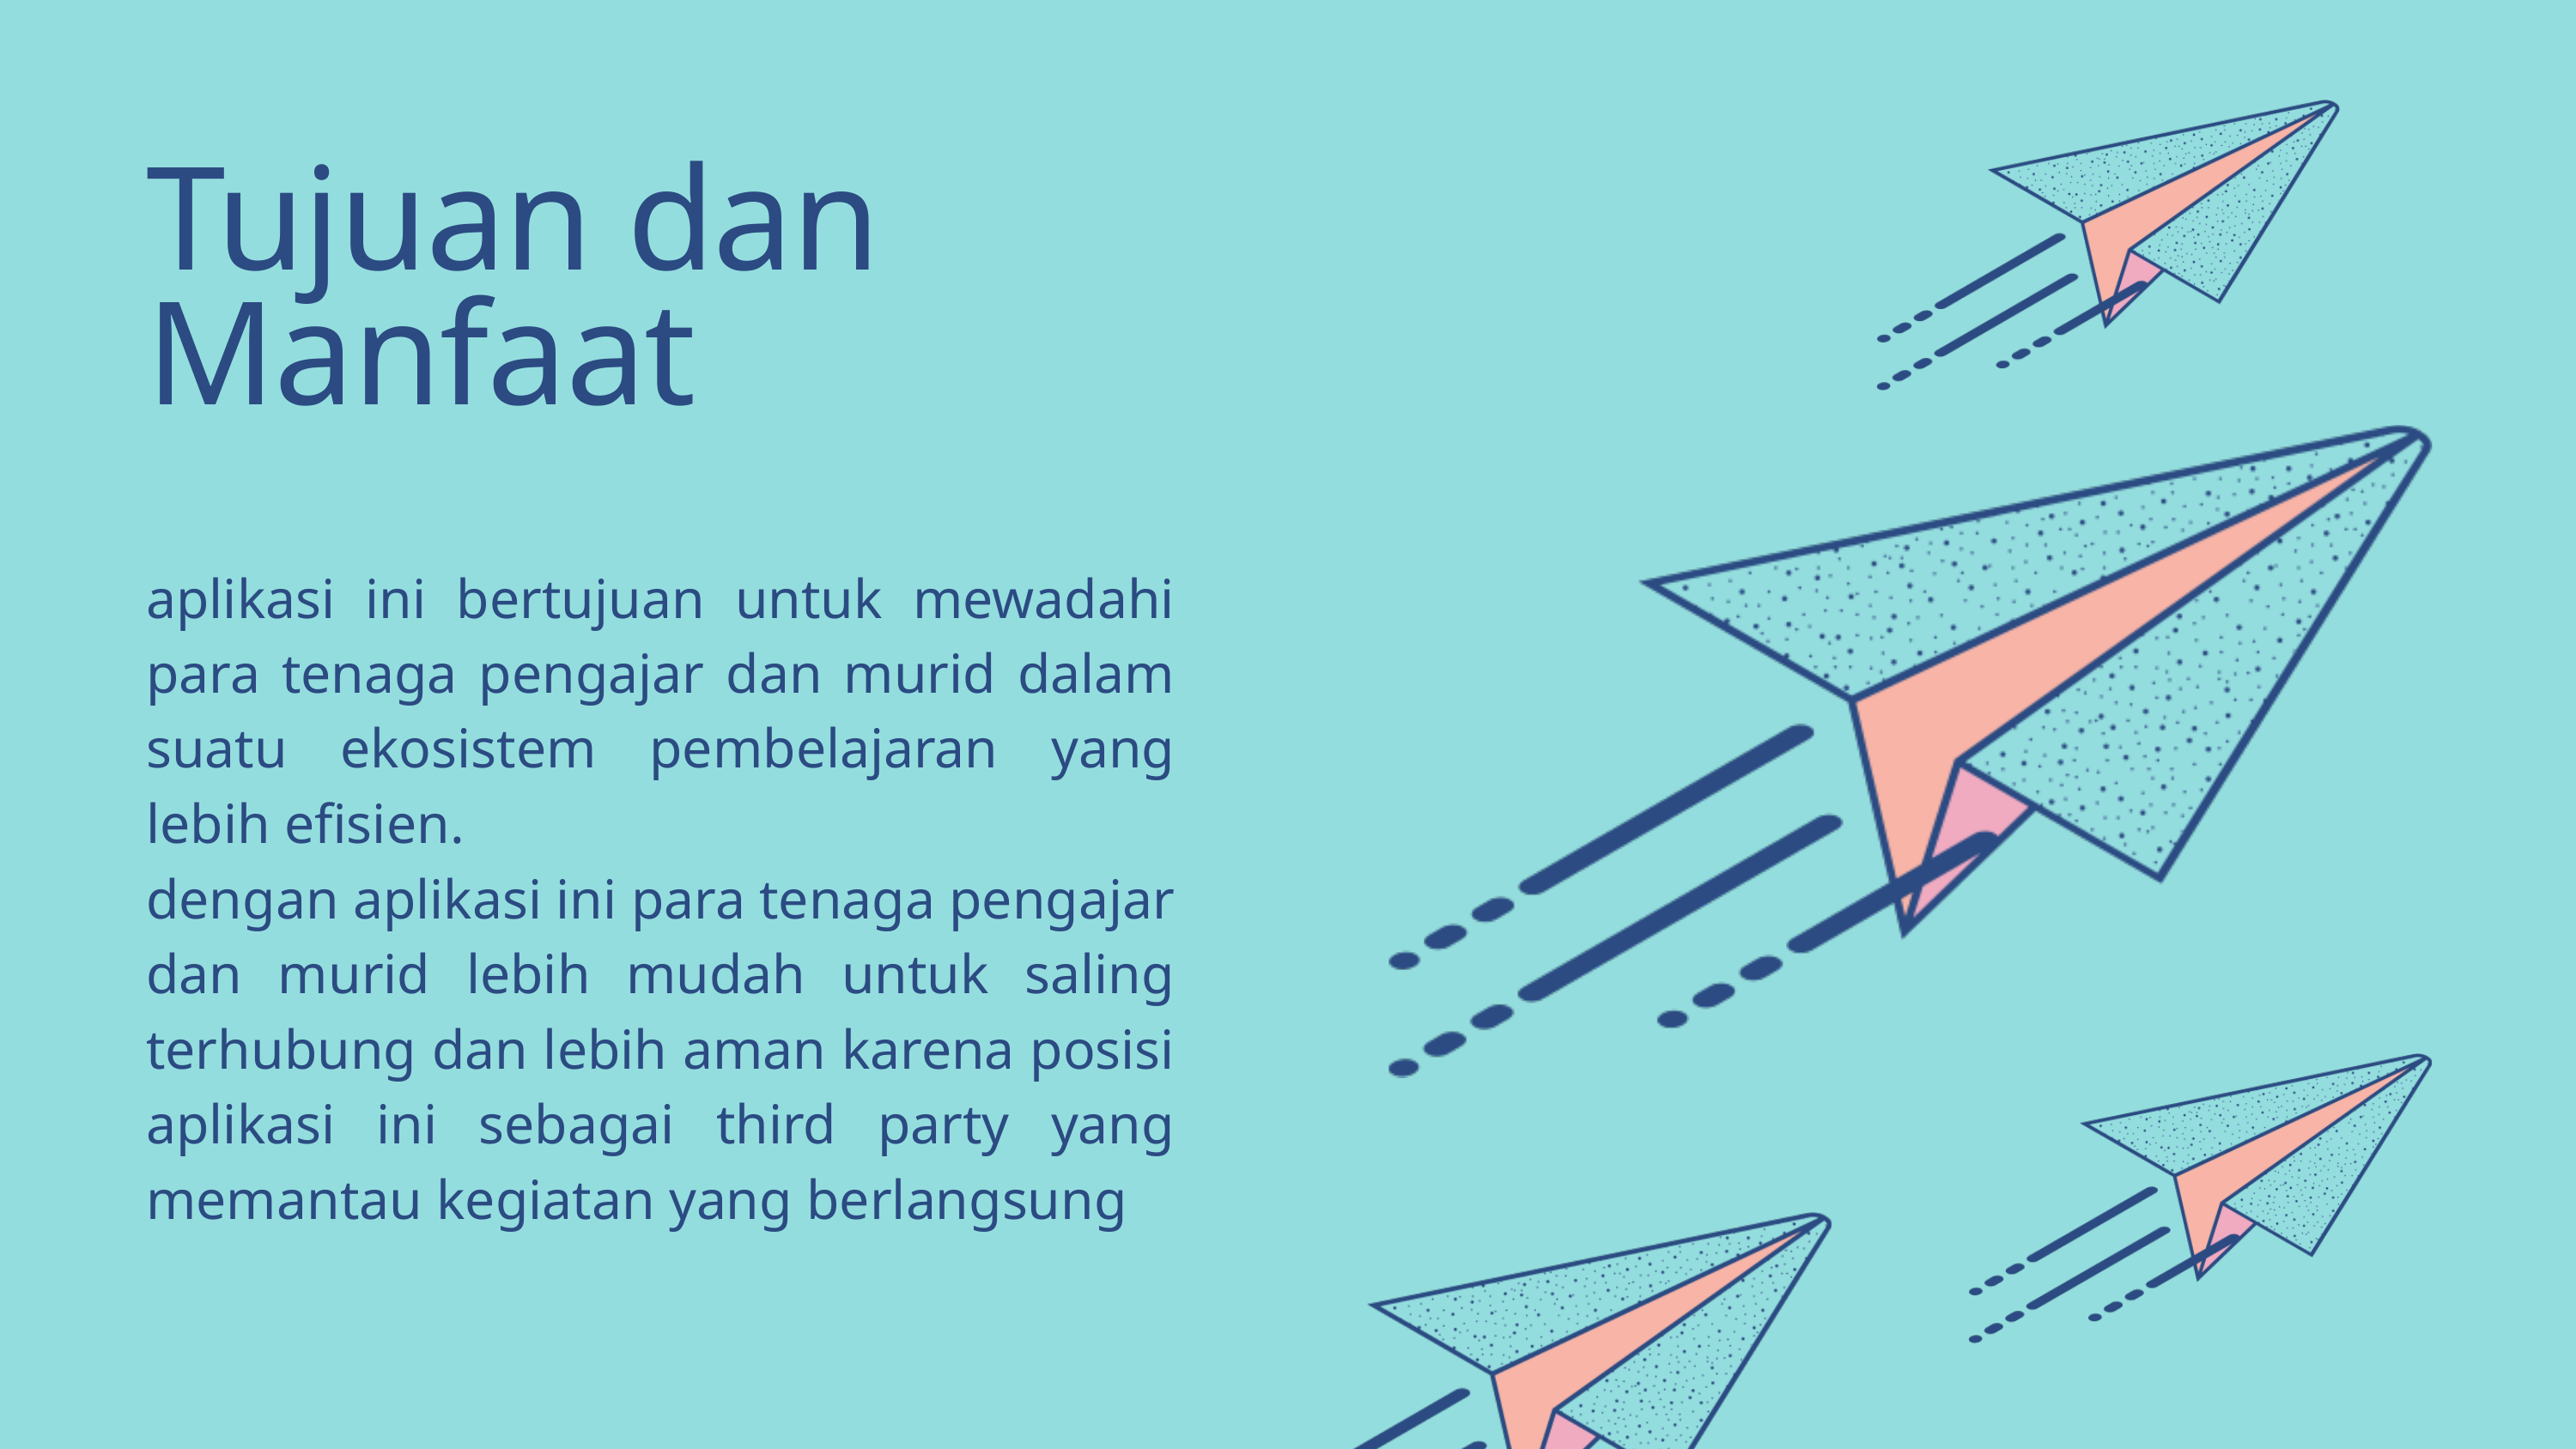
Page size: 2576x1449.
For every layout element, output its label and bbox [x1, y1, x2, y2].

text_box [1220, 1212, 1832, 1449]
text_box [1876, 100, 2340, 391]
text_box [1388, 425, 2433, 1078]
text_box [1968, 1053, 2433, 1344]
text_box [145, 144, 1177, 1301]
